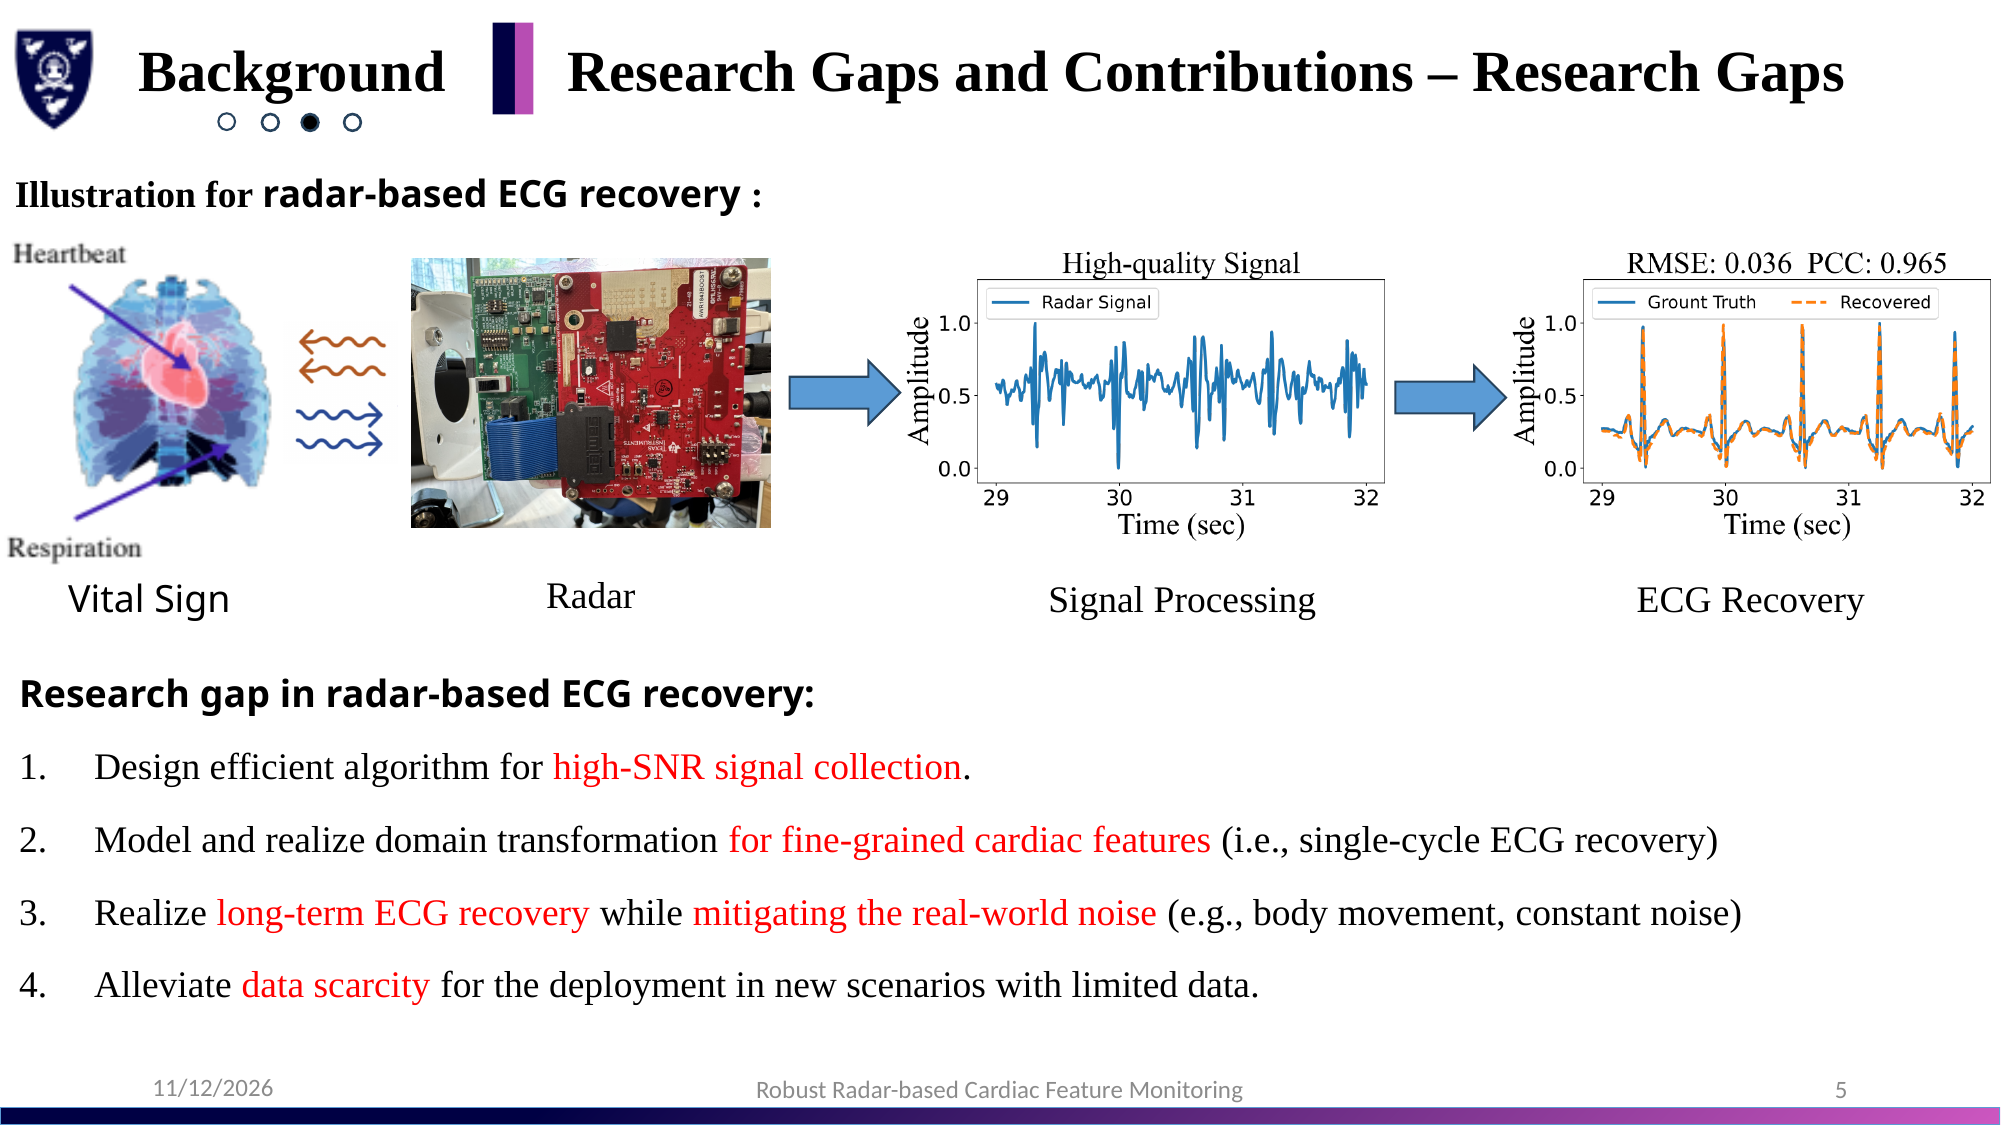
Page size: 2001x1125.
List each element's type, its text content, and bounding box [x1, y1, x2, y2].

text_box [514, 22, 534, 115]
text_box Background [104, 27, 486, 109]
text_box [0, 1107, 2000, 1125]
text_box [492, 22, 514, 115]
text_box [218, 113, 361, 131]
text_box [0, 139, 1996, 666]
text_box Research gap in radar-based ECG recovery: Design efficient algorithm for high-SNR signal collection. Model and realize domain transformation for fine-grained cardiac features (i.e., single-cycle ECG recovery) Realize long-term ECG recovery while mitigating the real-world noise (e.g., body movement, constant noise) Alleviate data scarcity for the deployment in new scenarios with limited data. [4, 666, 1953, 1013]
text_box Research Gaps and Contributions – Research Gaps [552, 27, 1997, 110]
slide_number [137, 1056, 588, 1107]
picture [0, 18, 104, 137]
slide_number 5 [1412, 1058, 1863, 1107]
footer Robust Radar-based Cardiac Feature Monitoring [662, 1058, 1338, 1107]
